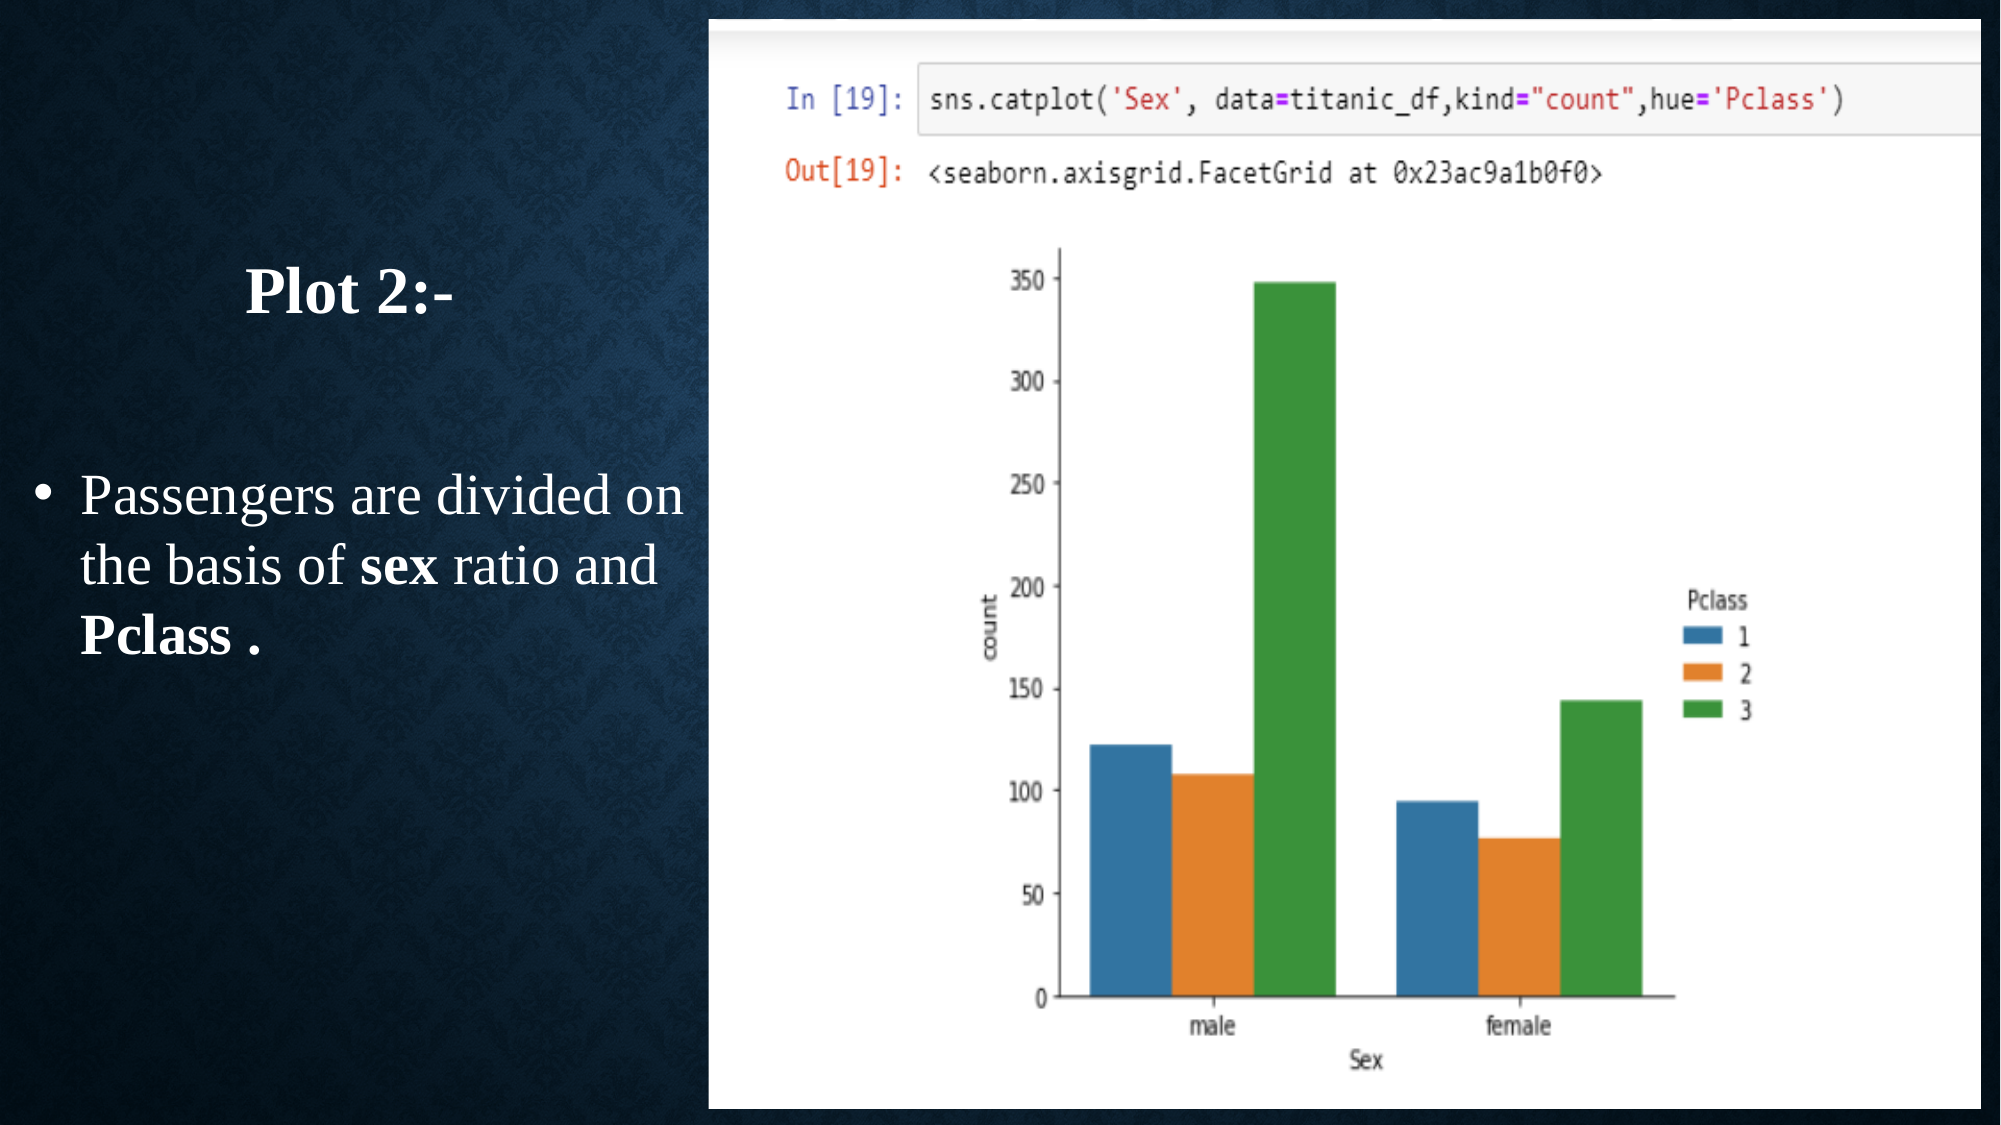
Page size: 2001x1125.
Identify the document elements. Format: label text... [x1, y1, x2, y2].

text_box Plot 2:- [230, 239, 607, 334]
text_box Passengers are divided on the basis of sex ratio and Pclass . [18, 448, 702, 674]
picture [708, 19, 1982, 1110]
